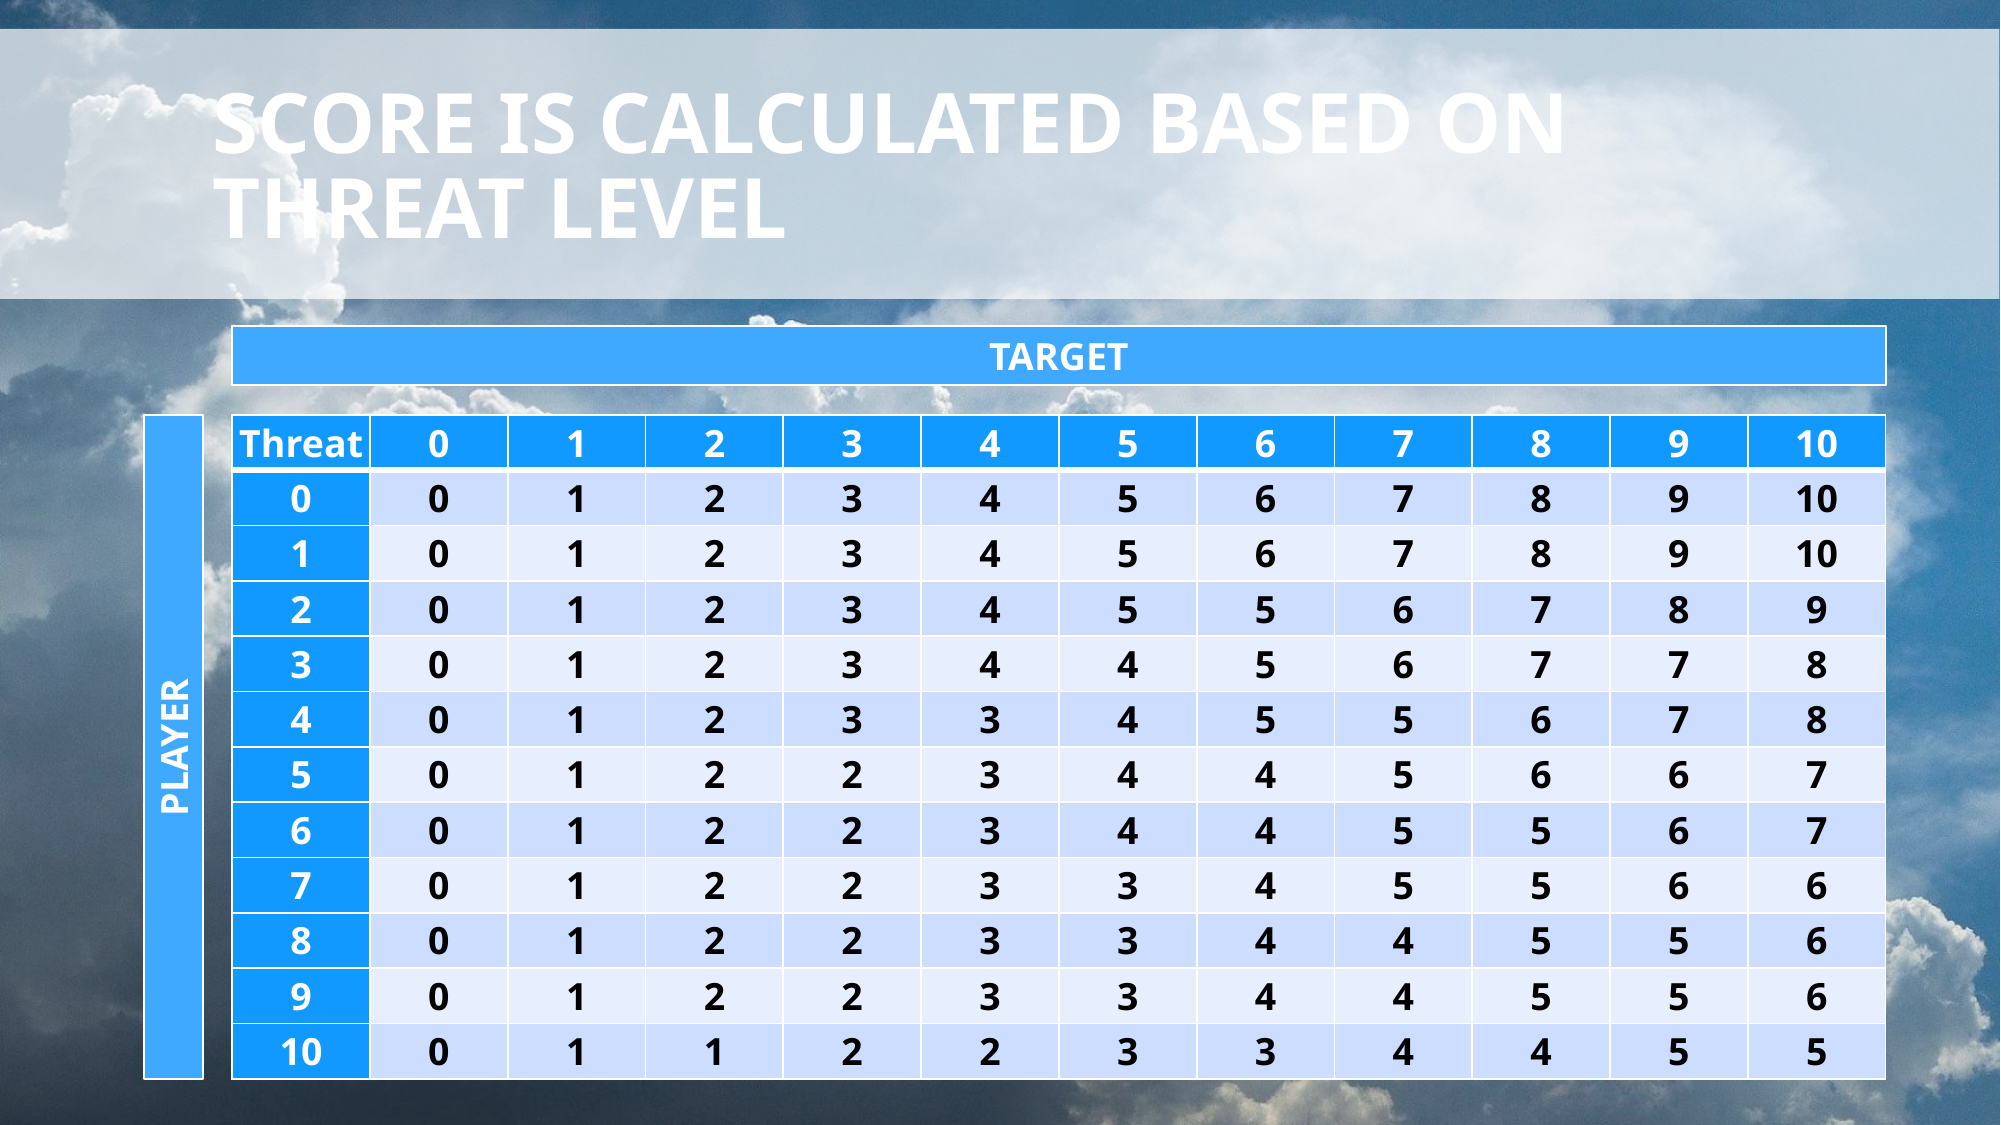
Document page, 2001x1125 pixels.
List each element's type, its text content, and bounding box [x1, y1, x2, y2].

table_cell 5 [1060, 582, 1196, 635]
table_cell 4 [1198, 803, 1334, 857]
table_header 8 [1473, 416, 1609, 467]
table_cell 6 [1473, 748, 1609, 801]
table_cell 3 [1060, 1024, 1196, 1078]
table_cell 8 [1473, 473, 1609, 525]
table_cell 1 [509, 582, 645, 635]
table_cell 3 [1198, 1024, 1334, 1078]
title score is calculated based on threat level [197, 46, 1803, 295]
table_cell 5 [1198, 582, 1334, 635]
table_cell 10 [1749, 473, 1885, 525]
table_cell 7 [1611, 637, 1747, 691]
table_cell 0 [371, 692, 507, 746]
table_cell 9 [1611, 473, 1747, 525]
table_cell 5 [1749, 1024, 1885, 1078]
table_cell 5 [1473, 858, 1609, 912]
table_cell 0 [233, 473, 369, 525]
table_cell 5 [1060, 526, 1196, 580]
table_cell 8 [1749, 637, 1885, 691]
table_cell 0 [371, 637, 507, 691]
table_cell 0 [371, 582, 507, 635]
table_cell 4 [922, 473, 1058, 525]
table_cell 5 [1473, 803, 1609, 857]
table_cell 4 [1198, 748, 1334, 801]
table_cell 2 [784, 748, 920, 801]
table_cell 0 [371, 969, 507, 1023]
table_cell 5 [1611, 1024, 1747, 1078]
table_cell 0 [371, 858, 507, 912]
table_cell 2 [784, 969, 920, 1023]
table_cell 6 [1611, 803, 1747, 857]
table_cell 6 [1335, 637, 1471, 691]
table_cell 4 [1198, 969, 1334, 1023]
table_cell 2 [784, 914, 920, 967]
table_cell 4 [233, 692, 369, 746]
table_cell 3 [784, 582, 920, 635]
table_cell 4 [922, 582, 1058, 635]
table_cell 6 [1611, 748, 1747, 801]
table_cell 3 [1060, 969, 1196, 1023]
table_header 4 [922, 416, 1058, 467]
table_header 3 [784, 416, 920, 467]
table_cell 0 [371, 526, 507, 580]
table_cell 2 [784, 858, 920, 912]
table_cell 1 [509, 803, 645, 857]
table_cell 1 [509, 1024, 645, 1078]
table_cell 9 [1749, 582, 1885, 635]
table_cell 5 [1198, 692, 1334, 746]
table_cell 2 [646, 914, 782, 967]
table_cell 8 [233, 914, 369, 967]
table_cell 2 [646, 473, 782, 525]
table_cell 3 [784, 473, 920, 525]
table_cell 4 [1335, 914, 1471, 967]
table_cell 2 [646, 692, 782, 746]
table_cell 0 [371, 1024, 507, 1078]
table_cell 6 [1611, 858, 1747, 912]
table_cell 5 [1335, 803, 1471, 857]
table_cell 2 [646, 582, 782, 635]
table_cell 8 [1611, 582, 1747, 635]
table_cell 3 [784, 692, 920, 746]
table_cell 3 [922, 803, 1058, 857]
table_cell 5 [1611, 969, 1747, 1023]
table_cell 6 [1749, 858, 1885, 912]
table_cell 5 [1335, 748, 1471, 801]
table_cell 1 [509, 969, 645, 1023]
table_header 5 [1060, 416, 1196, 467]
table_cell 6 [233, 803, 369, 857]
table_cell 4 [1198, 858, 1334, 912]
table_cell 2 [646, 858, 782, 912]
table_cell 9 [1611, 526, 1747, 580]
table_cell 1 [509, 637, 645, 691]
text_box TARGET [231, 325, 1887, 386]
table_cell 2 [646, 969, 782, 1023]
table_cell 5 [233, 748, 369, 801]
table_cell 2 [922, 1024, 1058, 1078]
table_cell 3 [922, 914, 1058, 967]
table_cell 5 [1060, 473, 1196, 525]
table_cell 3 [1060, 914, 1196, 967]
table_cell 6 [1335, 582, 1471, 635]
table_cell 3 [922, 692, 1058, 746]
table_cell 0 [371, 748, 507, 801]
table_cell 8 [1473, 526, 1609, 580]
table_cell 5 [1335, 858, 1471, 912]
table_cell 3 [784, 637, 920, 691]
table_cell 3 [1060, 858, 1196, 912]
table_cell 7 [1473, 582, 1609, 635]
table_header 0 [371, 416, 507, 467]
text_box PLAYER [143, 414, 204, 1080]
table_cell 0 [371, 914, 507, 967]
table_cell 1 [509, 473, 645, 525]
table_cell 2 [646, 803, 782, 857]
table_cell 7 [1611, 692, 1747, 746]
table_cell 3 [922, 748, 1058, 801]
table_header 7 [1335, 416, 1471, 467]
table_cell 2 [646, 526, 782, 580]
table_cell 4 [1060, 748, 1196, 801]
table_cell 1 [509, 914, 645, 967]
table_cell 10 [1749, 526, 1885, 580]
table_header 6 [1198, 416, 1334, 467]
table_cell 5 [1198, 637, 1334, 691]
table_cell 4 [1198, 914, 1334, 967]
table_cell 3 [784, 526, 920, 580]
table_cell 4 [1060, 637, 1196, 691]
table_cell 7 [1473, 637, 1609, 691]
table_cell 2 [784, 1024, 920, 1078]
table_cell 1 [233, 526, 369, 580]
table_header 1 [509, 416, 645, 467]
table_cell 5 [1611, 914, 1747, 967]
table_cell 10 [233, 1024, 369, 1078]
table_cell 4 [922, 526, 1058, 580]
table_cell 2 [784, 803, 920, 857]
table_cell 1 [509, 692, 645, 746]
table_cell 8 [1749, 692, 1885, 746]
table_cell 5 [1335, 692, 1471, 746]
table_cell 6 [1198, 473, 1334, 525]
table_cell 3 [233, 637, 369, 691]
table_cell 7 [1749, 748, 1885, 801]
table_cell 5 [1473, 914, 1609, 967]
table_cell 3 [922, 969, 1058, 1023]
table_cell 6 [1749, 914, 1885, 967]
table_cell 2 [646, 637, 782, 691]
table_cell 6 [1198, 526, 1334, 580]
table_header Threat [233, 416, 369, 467]
table_cell 1 [646, 1024, 782, 1078]
table_cell 3 [922, 858, 1058, 912]
table_cell 7 [1749, 803, 1885, 857]
table_cell 4 [1060, 803, 1196, 857]
table_cell 4 [1060, 692, 1196, 746]
table_cell 1 [509, 526, 645, 580]
table_cell 0 [371, 803, 507, 857]
table_cell 6 [1749, 969, 1885, 1023]
table_cell 5 [1473, 969, 1609, 1023]
table_cell 0 [371, 473, 507, 525]
table_cell 4 [1473, 1024, 1609, 1078]
table_cell 7 [1335, 473, 1471, 525]
table_cell 2 [233, 582, 369, 635]
table_cell 1 [509, 858, 645, 912]
table_cell 7 [1335, 526, 1471, 580]
table_cell 4 [1335, 969, 1471, 1023]
table_header 2 [646, 416, 782, 467]
table_cell 7 [233, 858, 369, 912]
table_cell 2 [646, 748, 782, 801]
table_cell 6 [1473, 692, 1609, 746]
table_header 9 [1611, 416, 1747, 467]
table_cell 4 [1335, 1024, 1471, 1078]
table_cell 4 [922, 637, 1058, 691]
table_header 10 [1749, 416, 1885, 467]
table_cell 1 [509, 748, 645, 801]
table_cell 9 [233, 969, 369, 1023]
